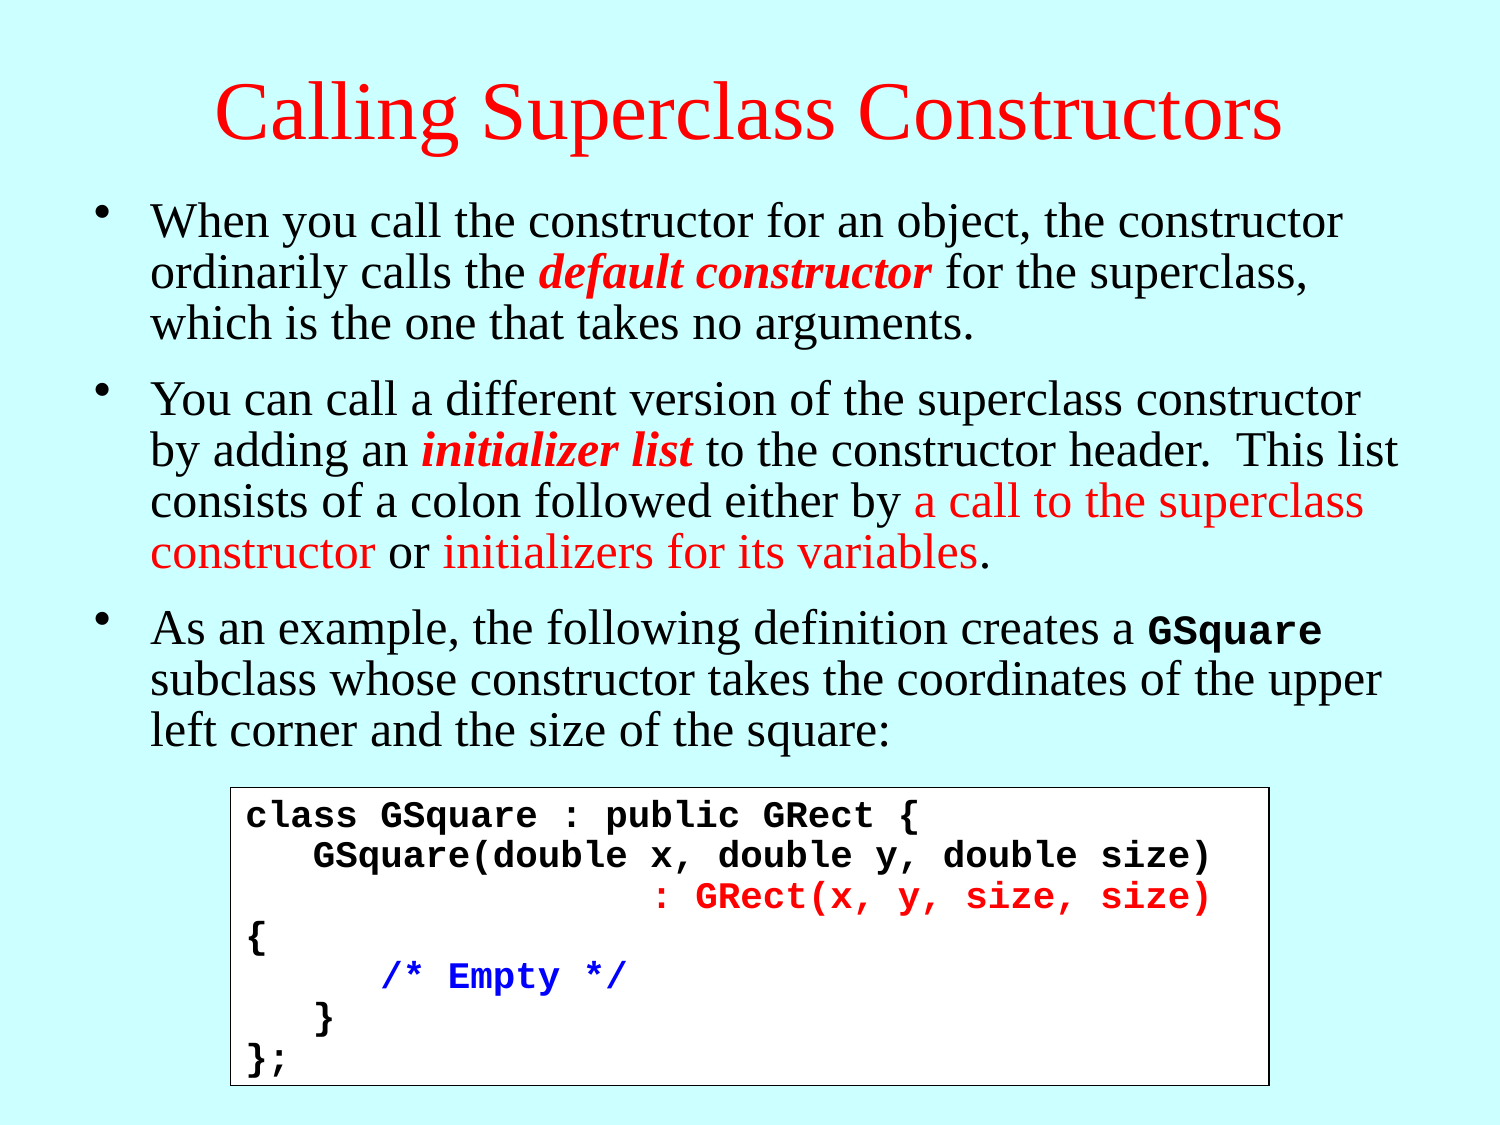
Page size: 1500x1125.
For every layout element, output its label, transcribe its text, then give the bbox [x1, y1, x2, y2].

text_box When you call the constructor for an object, the constructor ordinarily calls the default constructor for the superclass, which is the one that takes no arguments. You can call a different version of the superclass constructor by adding an initializer list to the constructor header. This list consists of a colon followed either by a call to the superclass constructor or initializers for its variables. As an example, the following definition creates a GSquare subclass whose constructor takes the coordinates of the upper left corner and the size of the square: [79, 189, 1430, 764]
text_box class GSquare : public GRect { GSquare(double x, double y, double size) : GRect(x, y, size, size) { /* Empty */ } }; [230, 787, 1270, 1086]
title Calling Superclass Constructors [0, 12, 1500, 201]
